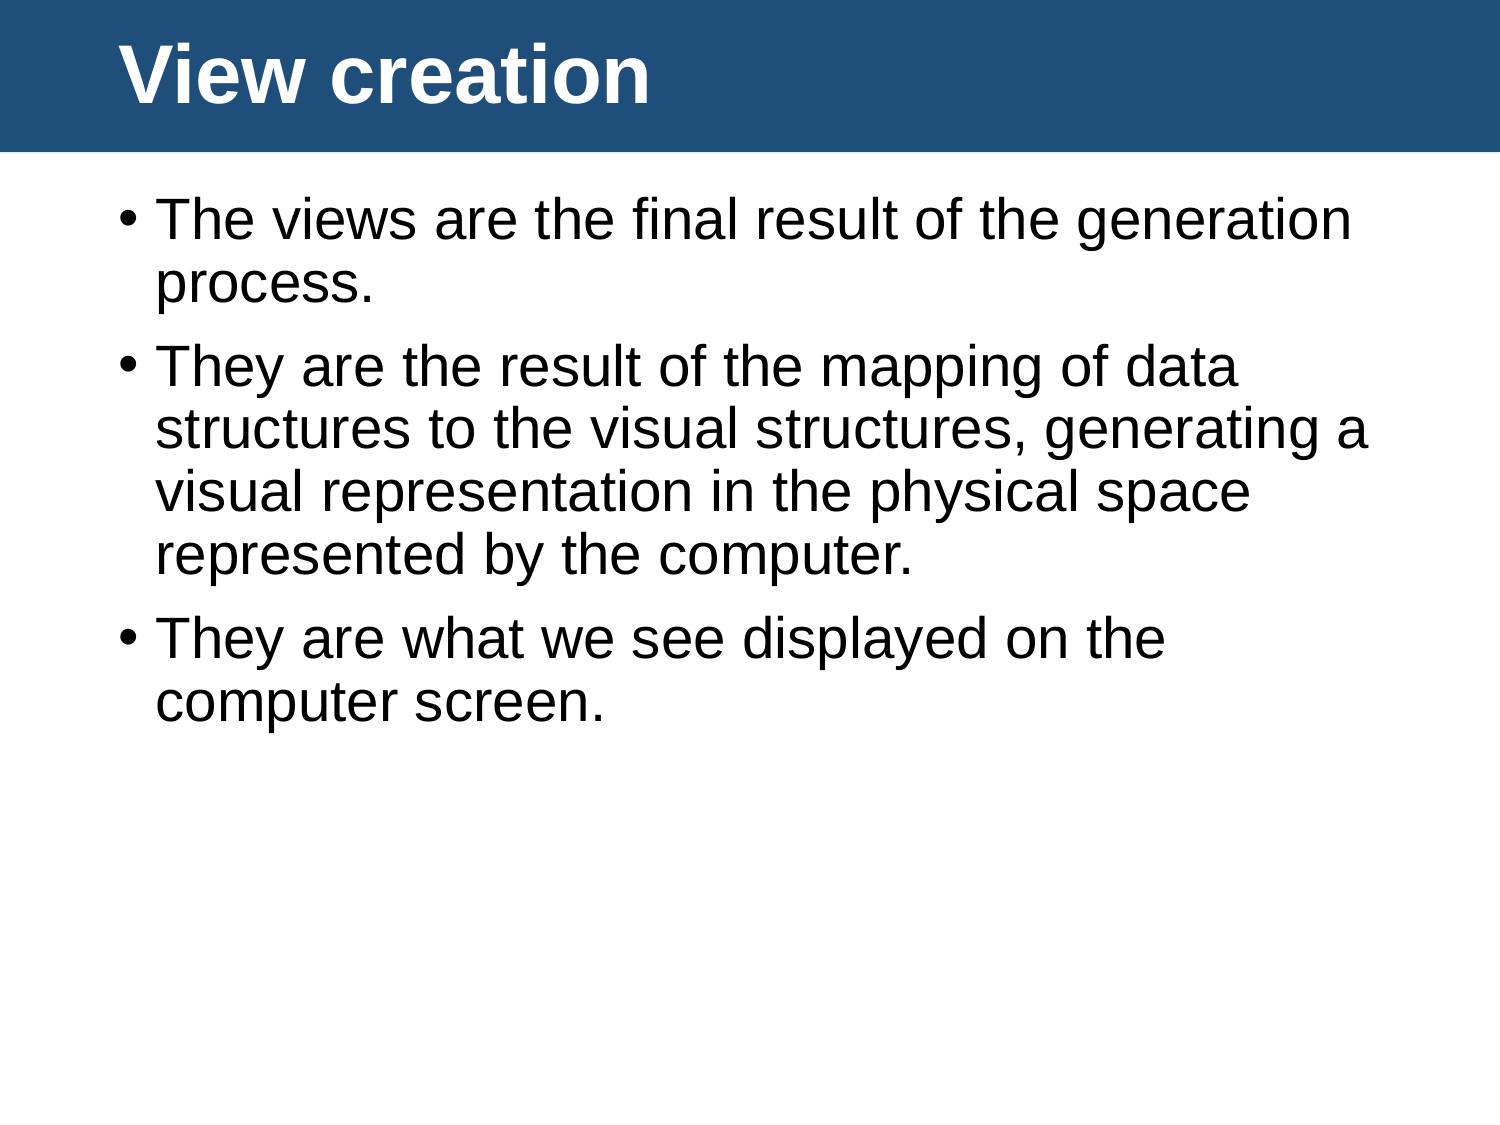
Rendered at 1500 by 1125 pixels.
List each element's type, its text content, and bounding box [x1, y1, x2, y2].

list The views are the final result of the generation process. They are the result of the mapping of data structures to the visual structures, generating a visual representation in the physical space represented by the computer. They are what we see displayed on the computer screen. [103, 181, 1417, 1008]
title View creation [103, 29, 1417, 125]
